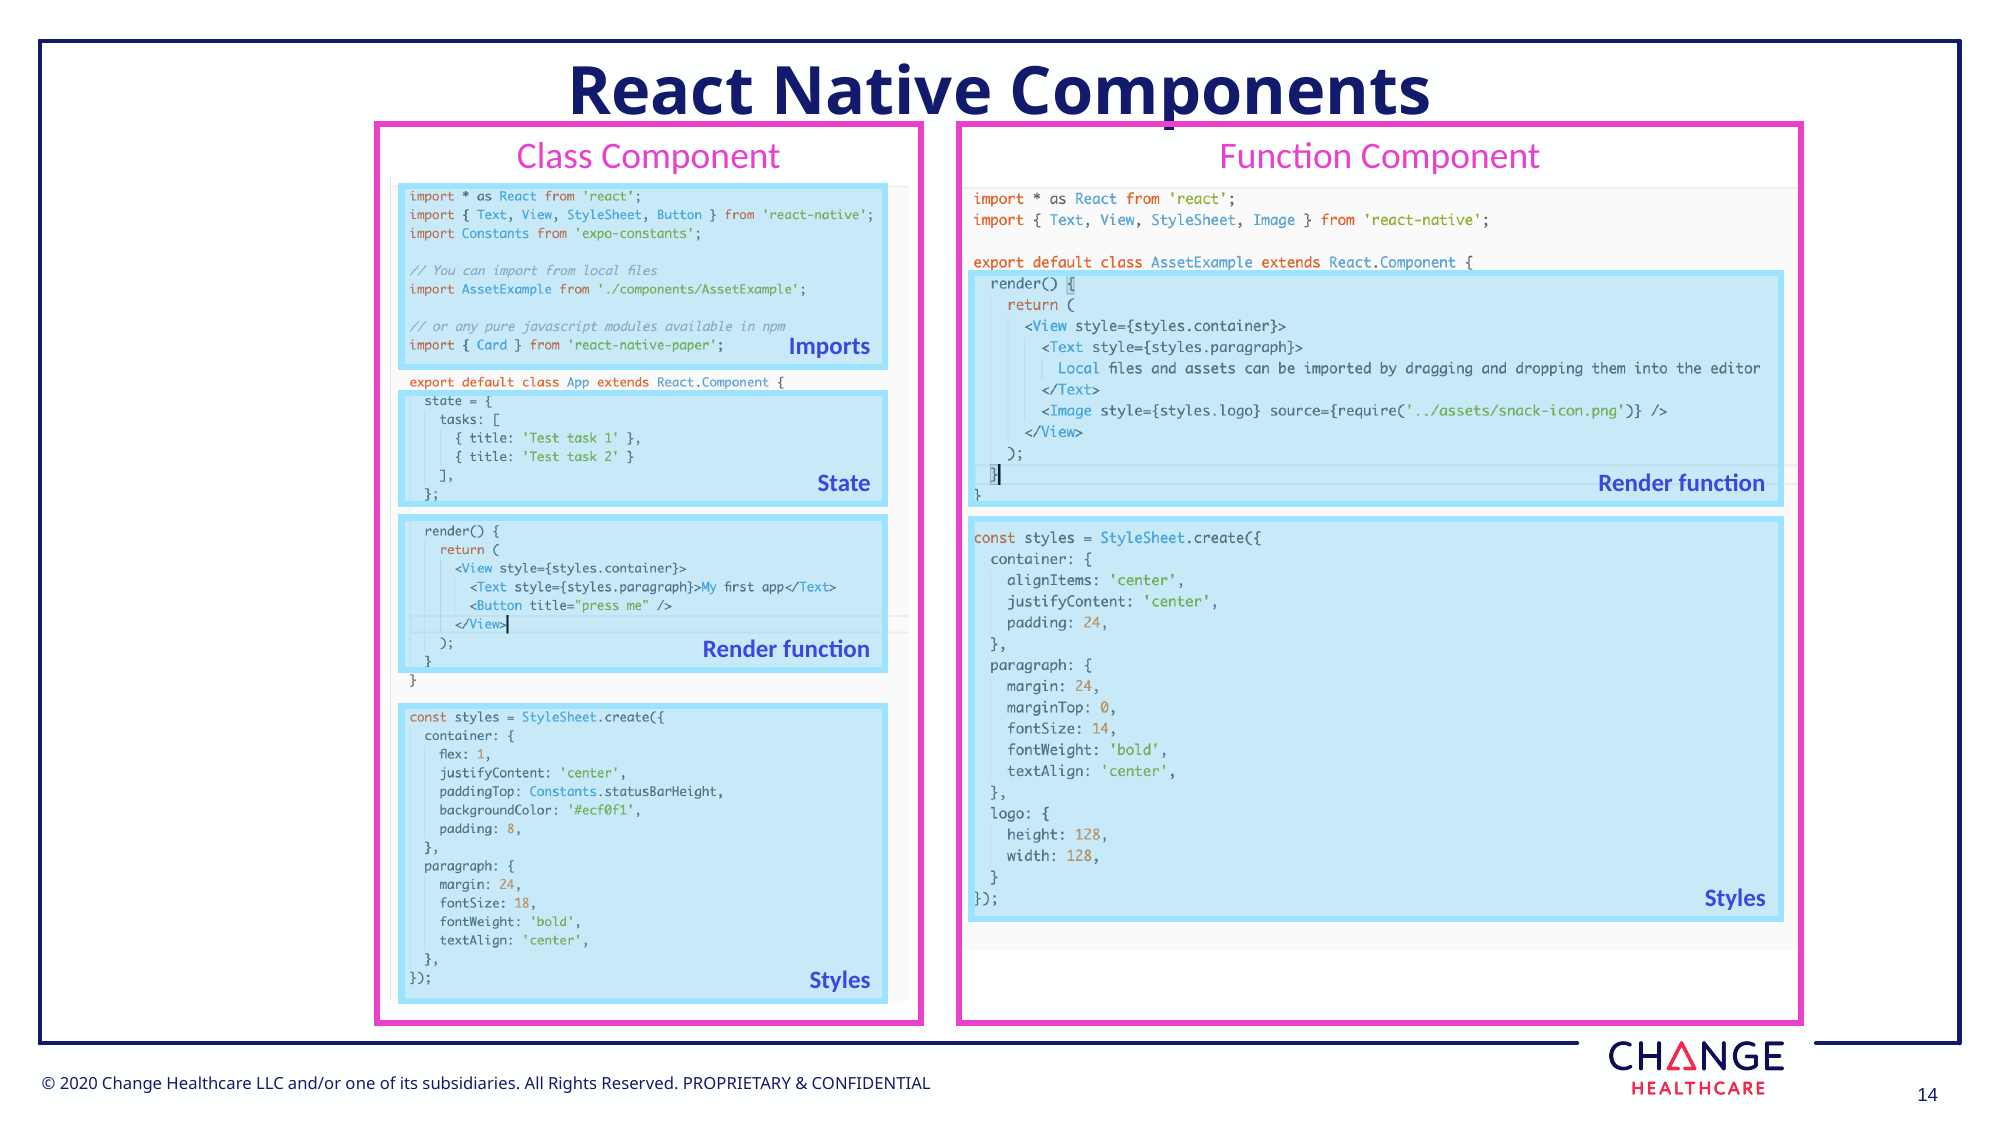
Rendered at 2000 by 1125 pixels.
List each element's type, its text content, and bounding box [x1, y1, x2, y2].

text_box React Native Components [7, 36, 1992, 150]
picture [959, 174, 1801, 950]
picture [1609, 1041, 1784, 1095]
picture [390, 175, 910, 1001]
text_box Class Component [376, 123, 922, 1024]
text_box Function Component [958, 123, 1802, 1024]
